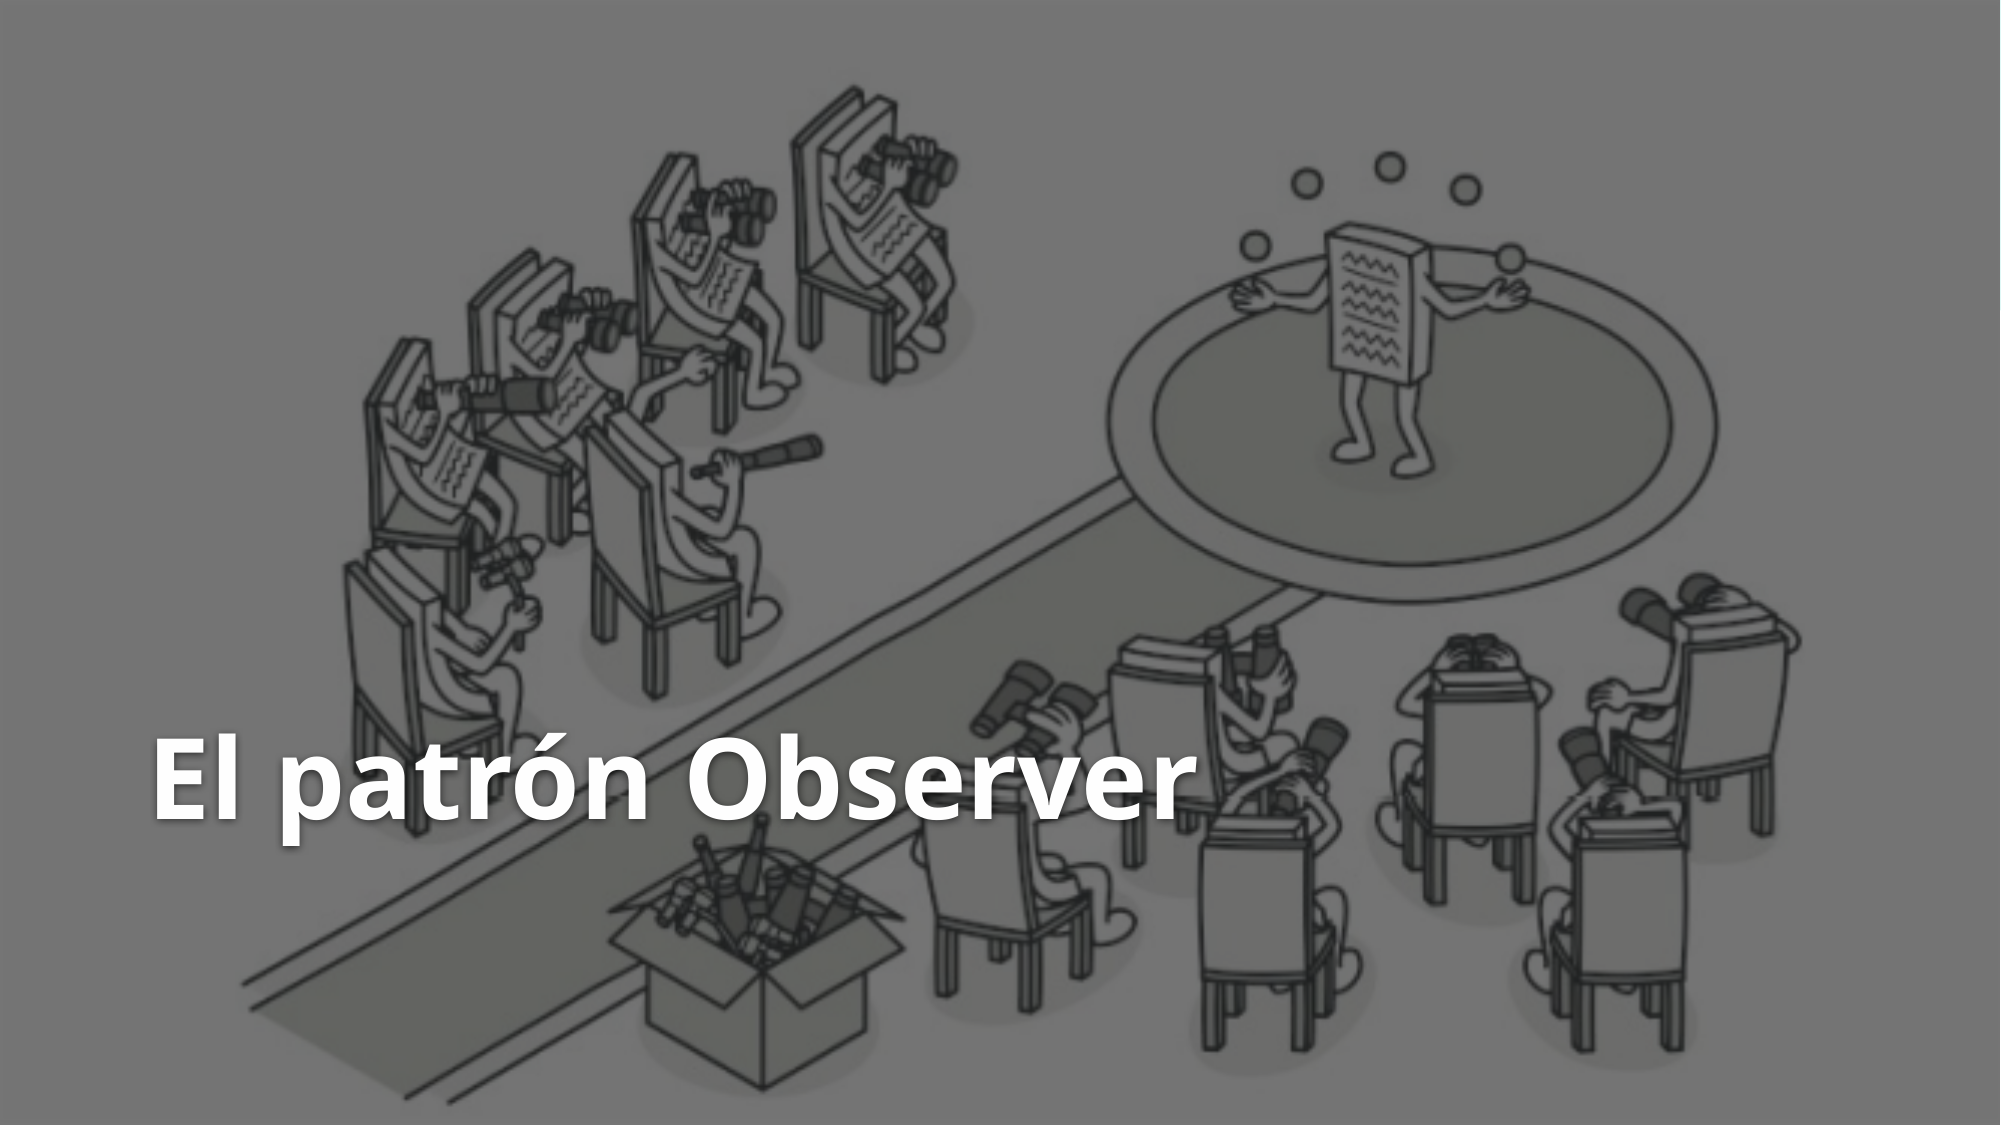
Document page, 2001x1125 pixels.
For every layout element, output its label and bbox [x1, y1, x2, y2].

list [0, 0, 2000, 1125]
